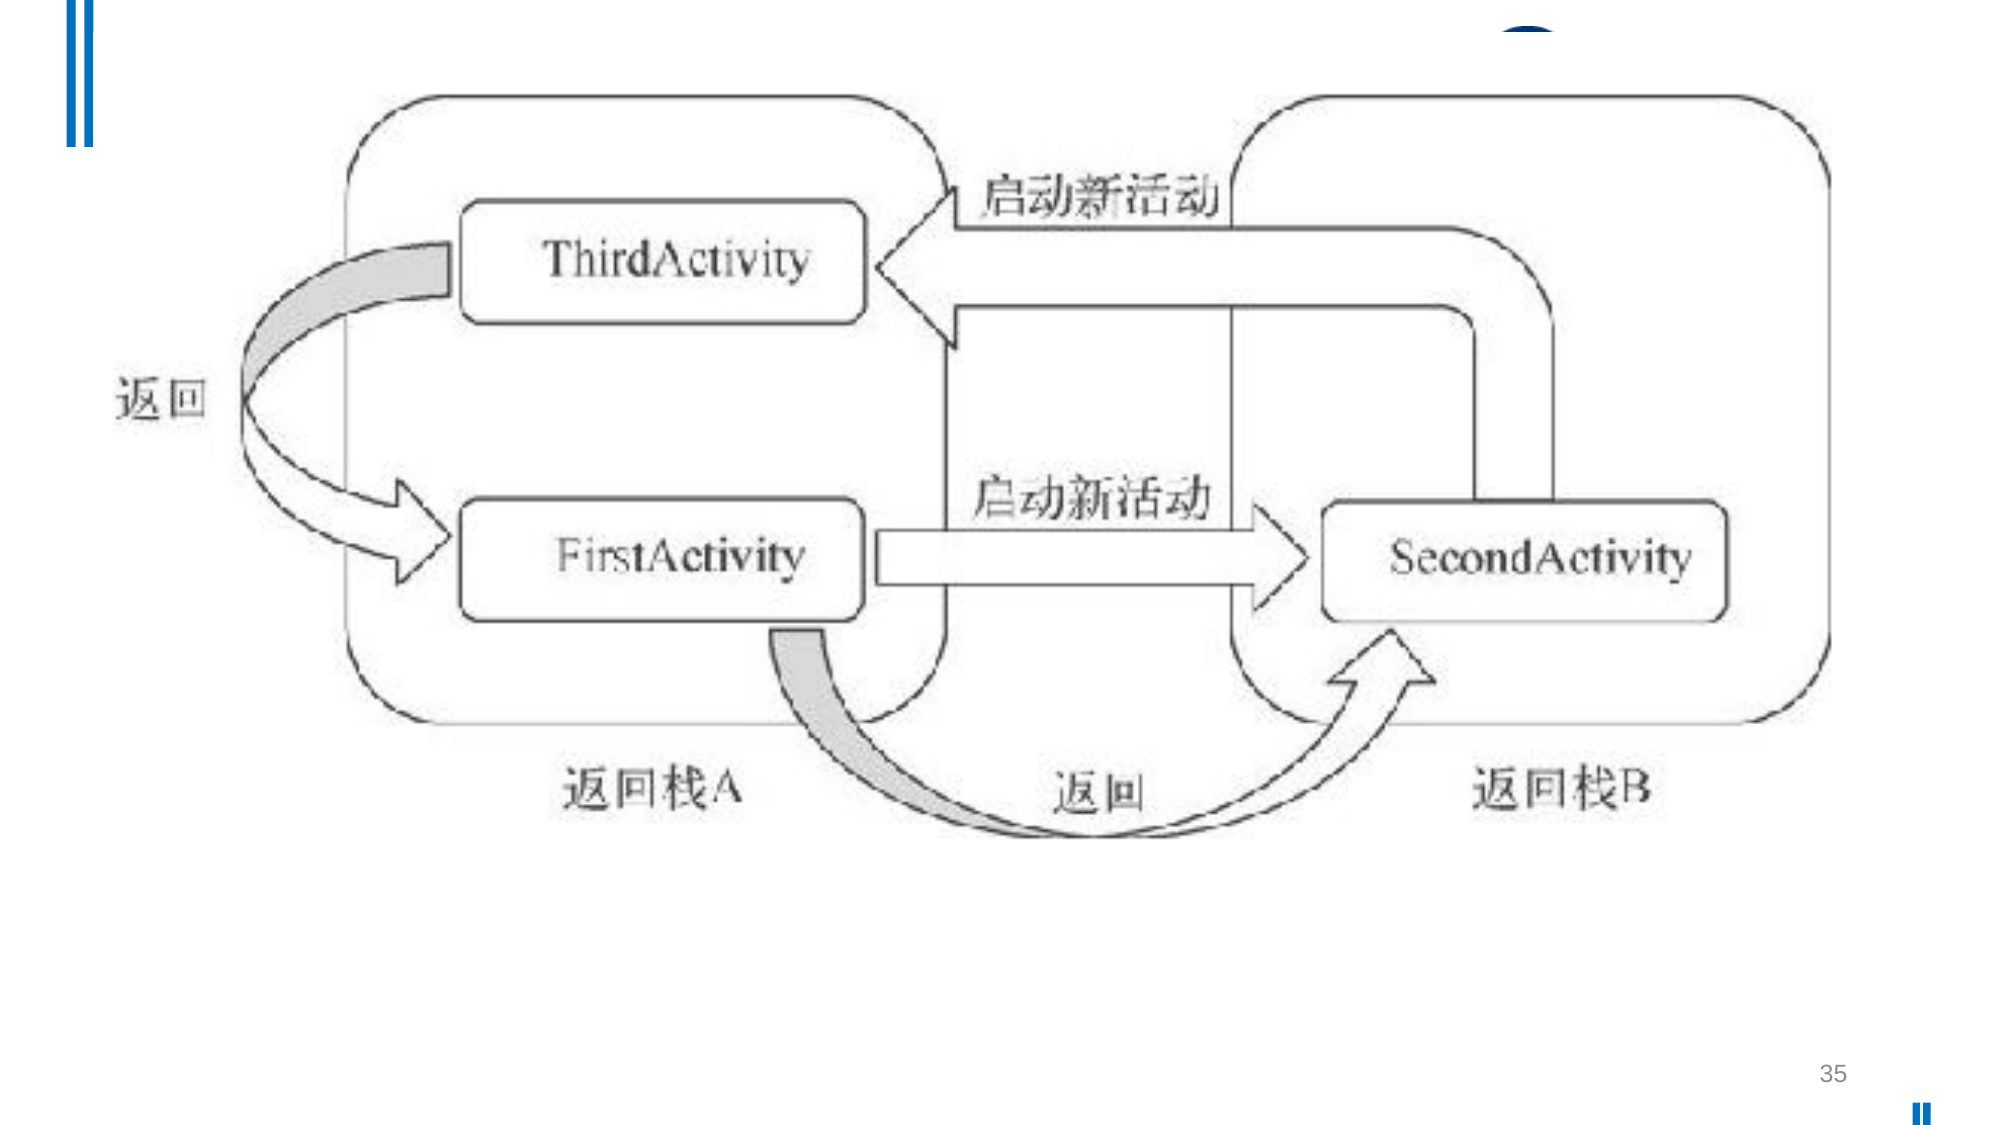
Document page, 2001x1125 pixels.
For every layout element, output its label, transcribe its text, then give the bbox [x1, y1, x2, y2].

slide_number 35 [1412, 1042, 1863, 1103]
picture [93, 26, 2000, 900]
